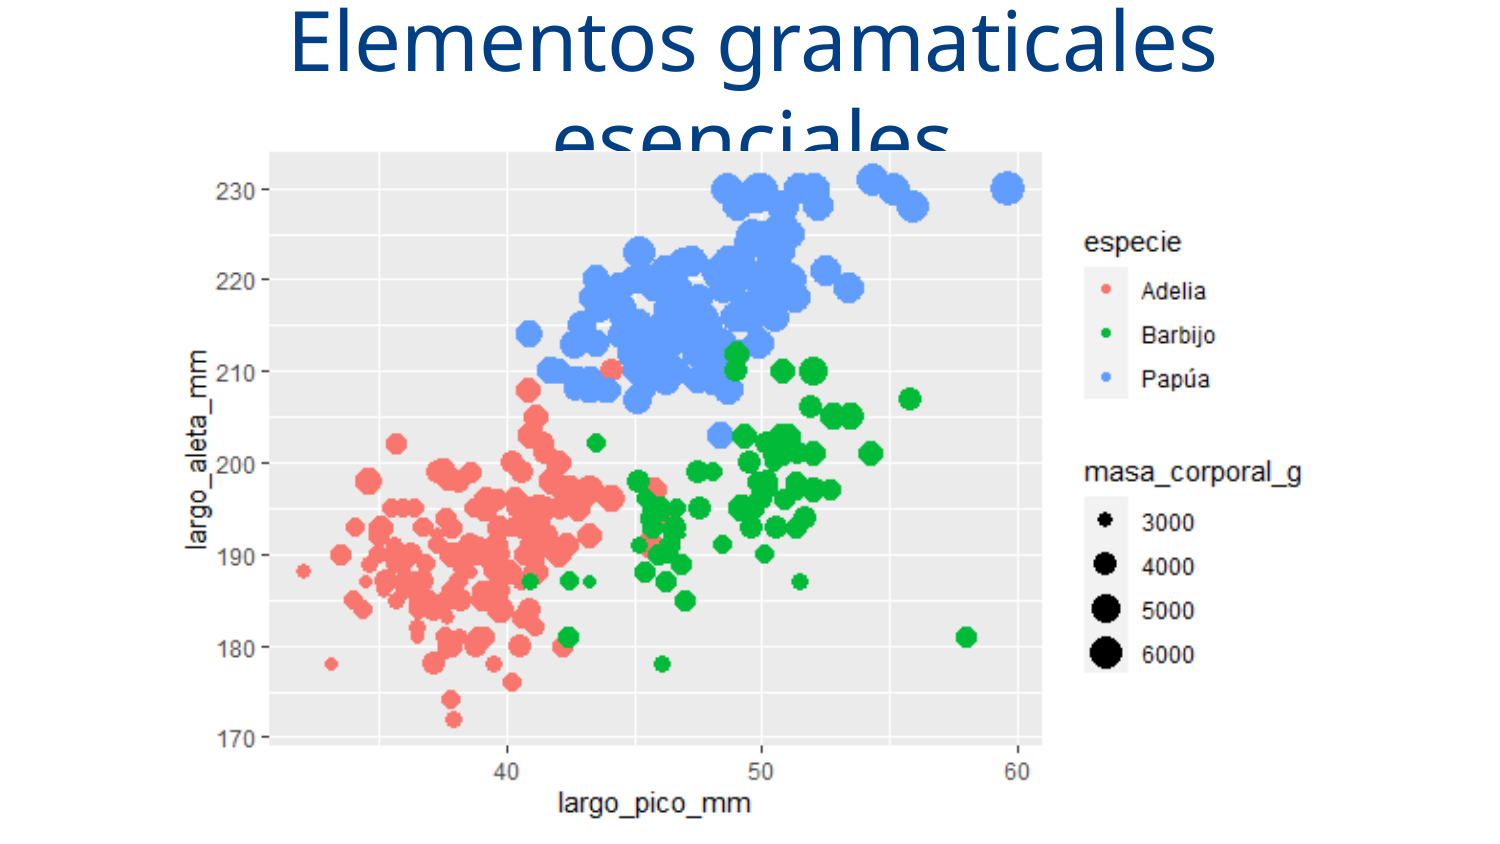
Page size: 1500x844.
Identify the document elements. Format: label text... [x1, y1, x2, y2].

text_box Elementos gramaticales esenciales [128, 40, 1378, 136]
picture [174, 151, 1338, 832]
